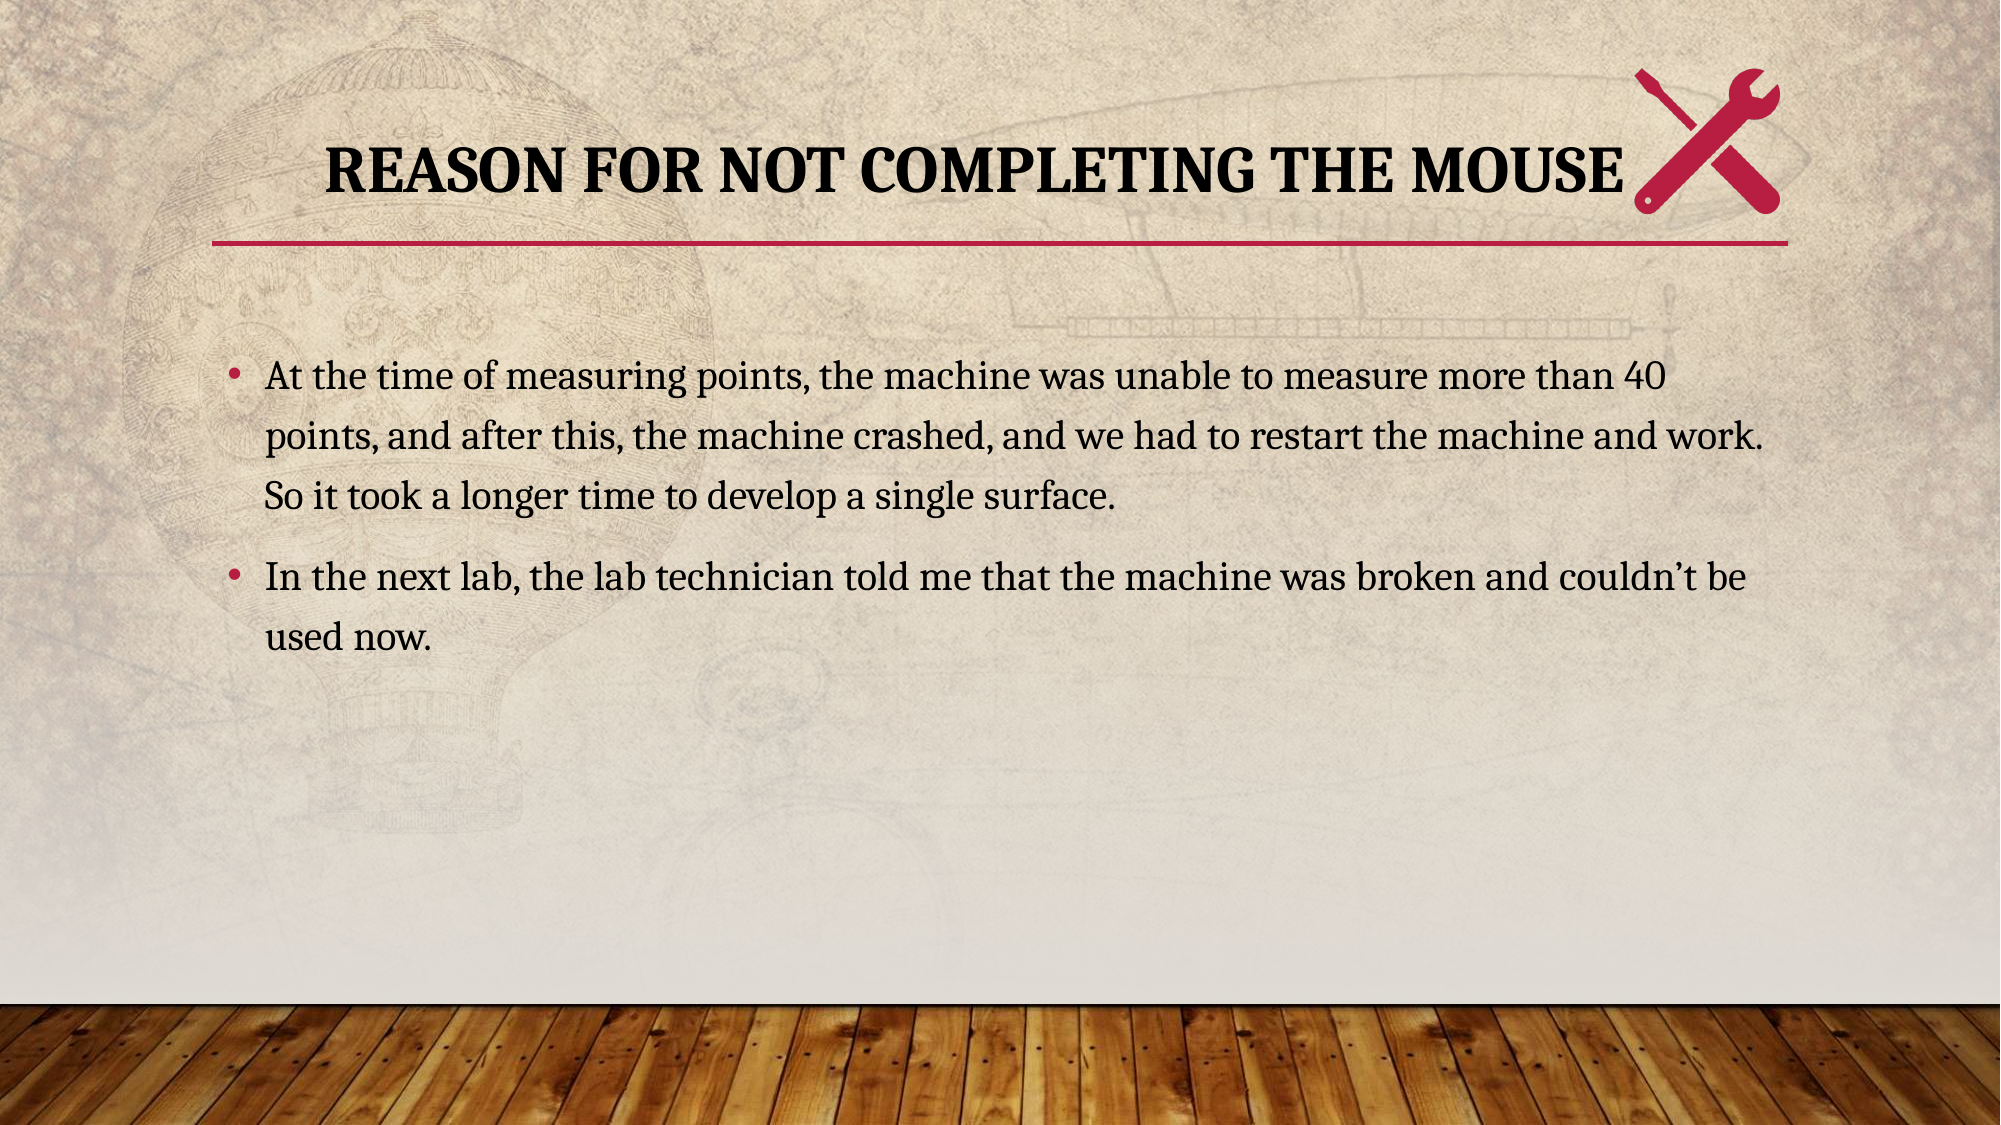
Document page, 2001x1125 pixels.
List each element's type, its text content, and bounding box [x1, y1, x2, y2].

title REASON FOR NOT COMPLETING THE MOUSE [309, 127, 1691, 300]
list At the time of measuring points, the machine was unable to measure more than 40 points, and after this, the machine crashed, and we had to restart the machine and work. So it took a longer time to develop a single surface. In the next lab, the lab technician told me that the machine was broken and couldn’t be used now. [212, 330, 1788, 852]
picture [0, 1004, 2000, 1125]
picture [1621, 55, 1793, 228]
